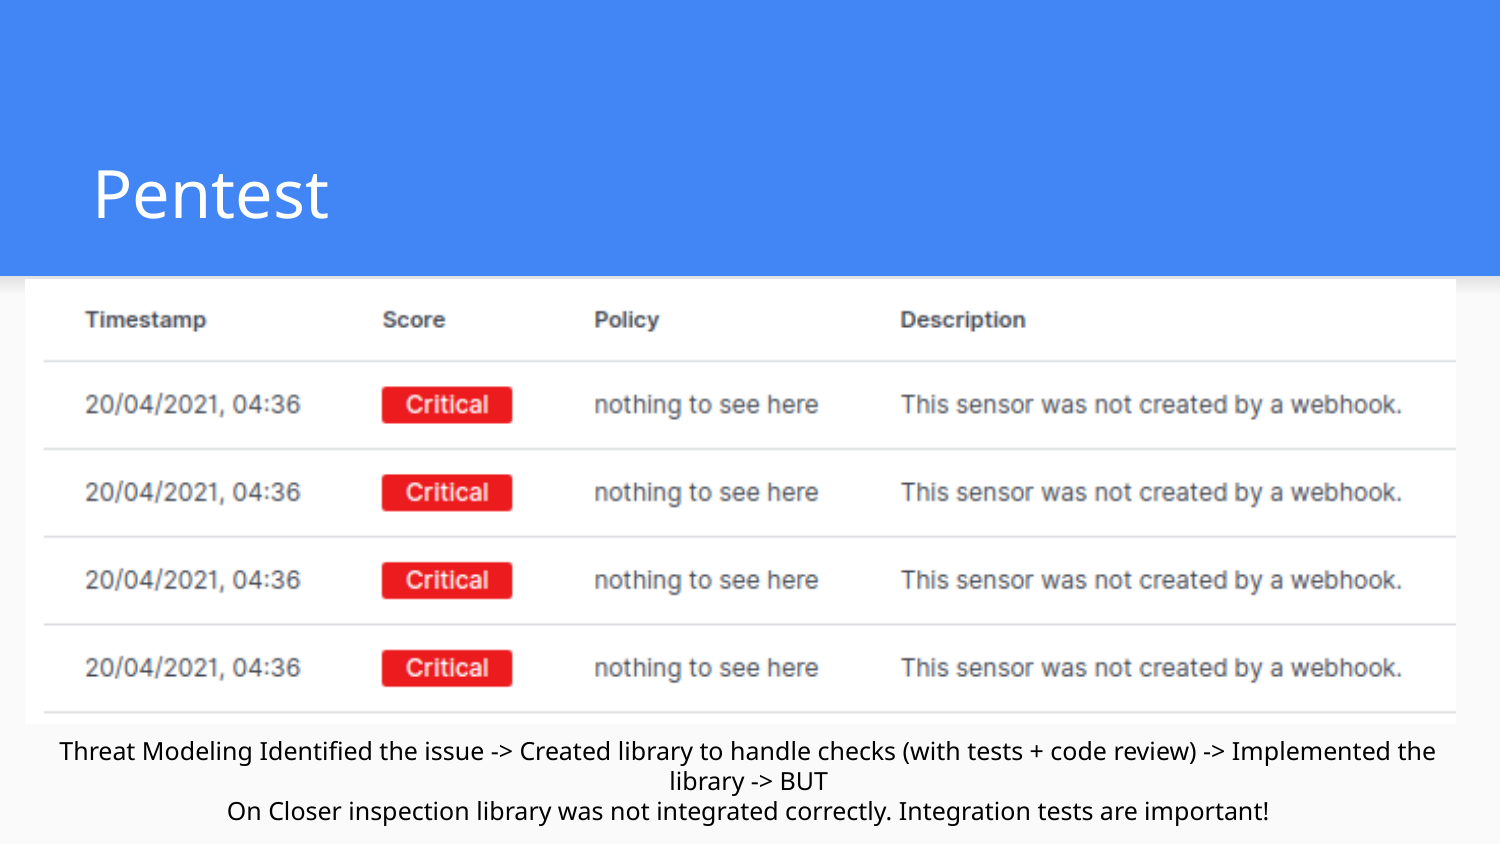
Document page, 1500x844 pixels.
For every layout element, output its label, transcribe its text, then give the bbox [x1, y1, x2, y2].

picture [24, 279, 1457, 724]
text_box Threat Modeling Identified the issue -> Created library to handle checks (with tests + code review) -> Implemented the library -> BUT On Closer inspection library was not integrated correctly. Integration tests are important! [32, 720, 1466, 841]
title Pentest [77, 121, 1427, 248]
